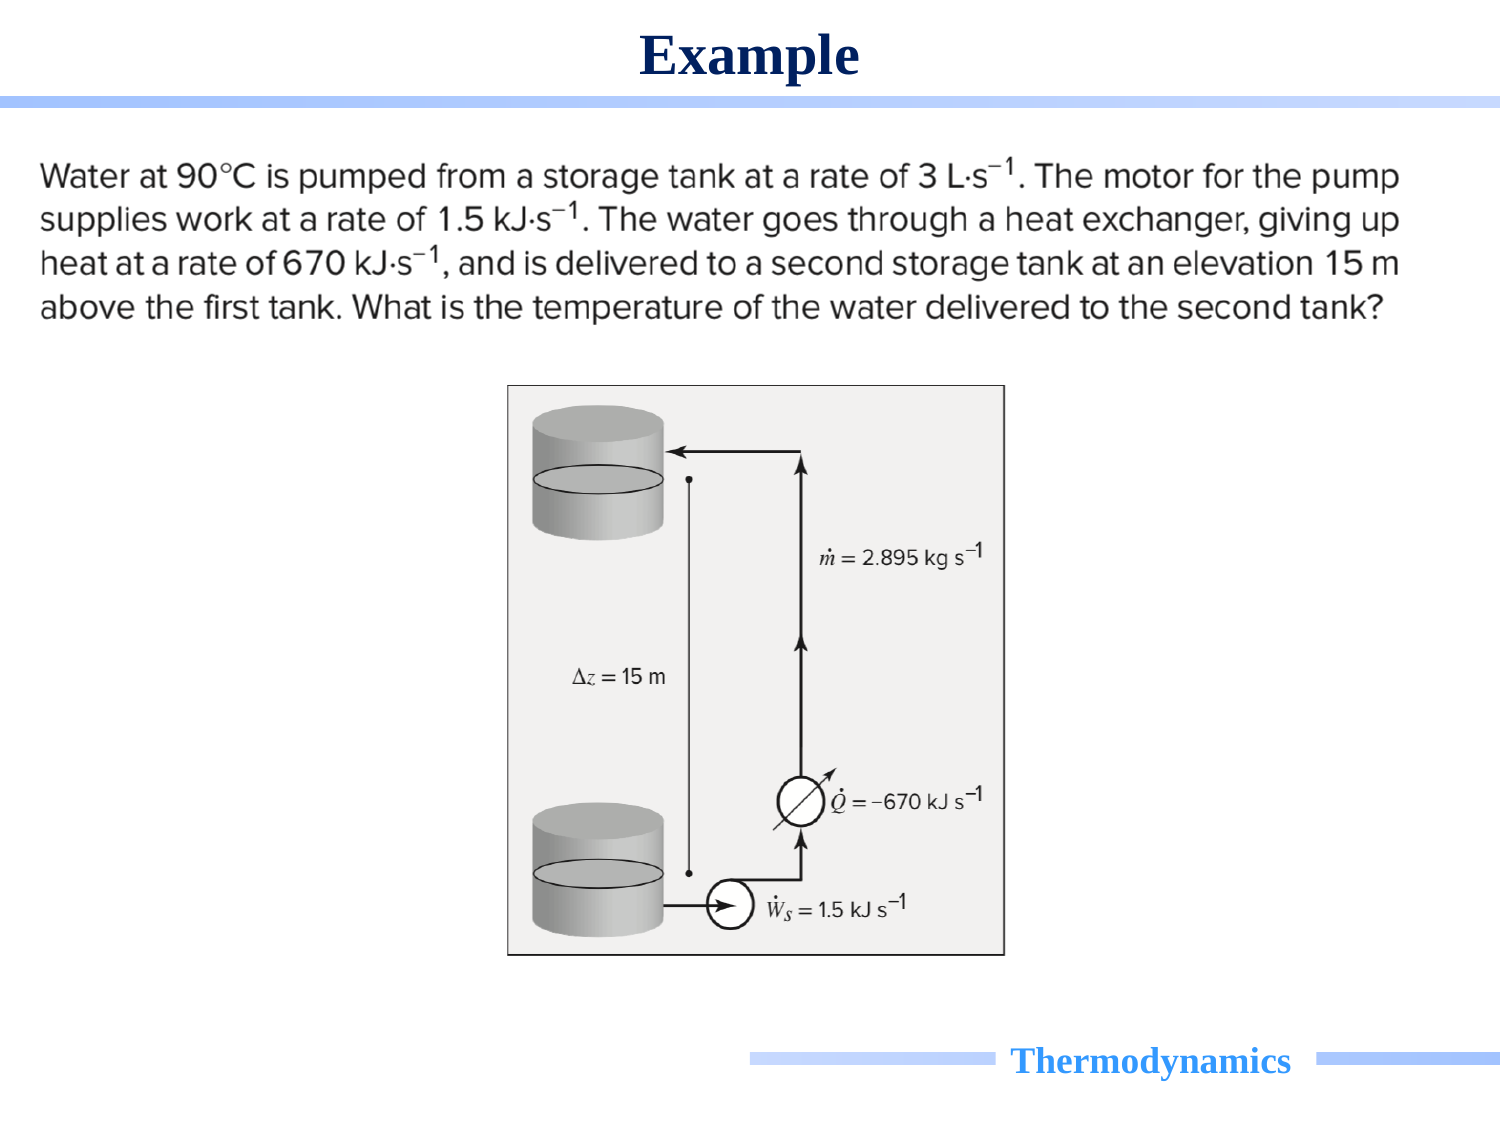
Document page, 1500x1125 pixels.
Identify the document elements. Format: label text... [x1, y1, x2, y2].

picture [23, 145, 1427, 980]
title Example [228, 25, 1272, 77]
